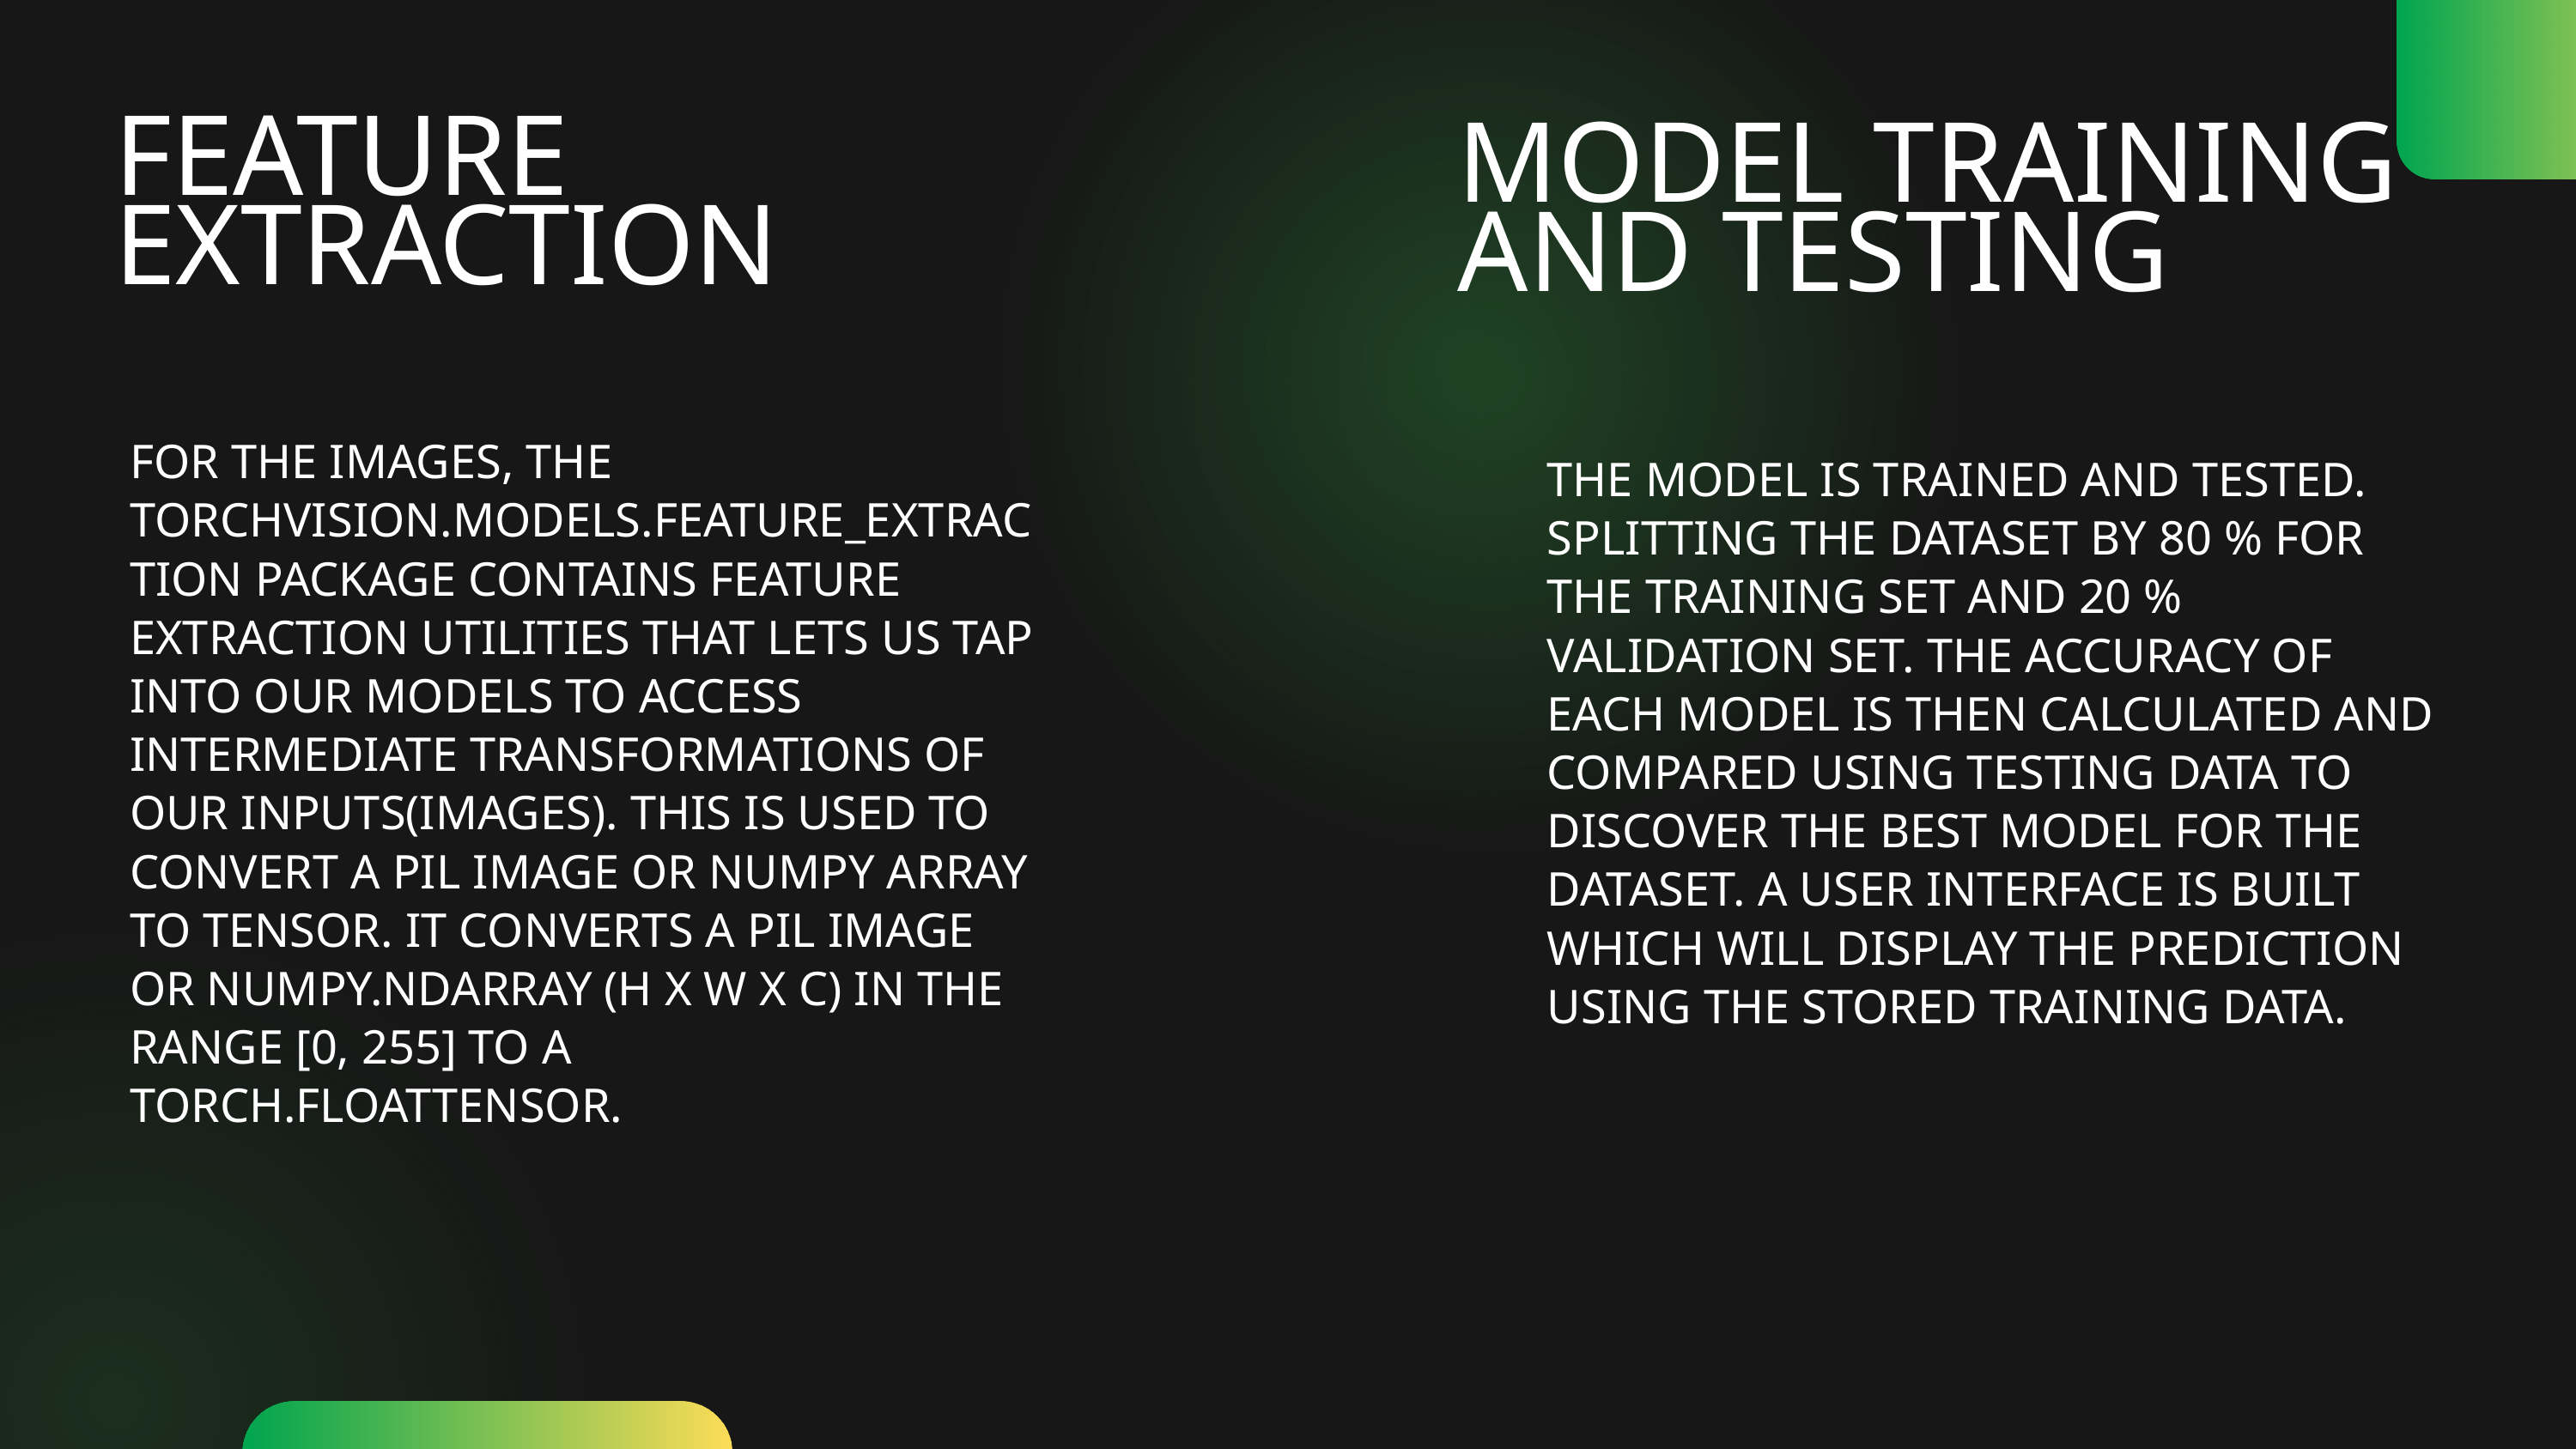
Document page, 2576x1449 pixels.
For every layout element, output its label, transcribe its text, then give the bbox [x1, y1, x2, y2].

text_box FEATURE EXTRACTION [114, 127, 928, 307]
text_box FOR THE IMAGES, THE TORCHVISION.MODELS.FEATURE_EXTRACTION PACKAGE CONTAINS FEATURE EXTRACTION UTILITIES THAT LETS US TAP INTO OUR MODELS TO ACCESS INTERMEDIATE TRANSFORMATIONS OF OUR INPUTS(IMAGES). THIS IS USED TO CONVERT A PIL IMAGE OR NUMPY ARRAY TO TENSOR. IT CONVERTS A PIL IMAGE OR NUMPY.NDARRAY (H X W X C) IN THE RANGE [0, 255] TO A TORCH.FLOATTENSOR. [130, 429, 1044, 1132]
text_box MODEL TRAINING AND TESTING [2031, 134, 2576, 314]
picture [933, 0, 2026, 919]
picture [0, 865, 732, 1449]
picture [2396, 0, 2576, 179]
text_box THE MODEL IS TRAINED AND TESTED. SPLITTING THE DATASET BY 80 % FOR THE TRAINING SET AND 20 % VALIDATION SET. THE ACCURACY OF EACH MODEL IS THEN CALCULATED AND COMPARED USING TESTING DATA TO DISCOVER THE BEST MODEL FOR THE DATASET. A USER INTERFACE IS BUILT WHICH WILL DISPLAY THE PREDICTION USING THE STORED TRAINING DATA. [1546, 447, 2462, 1092]
